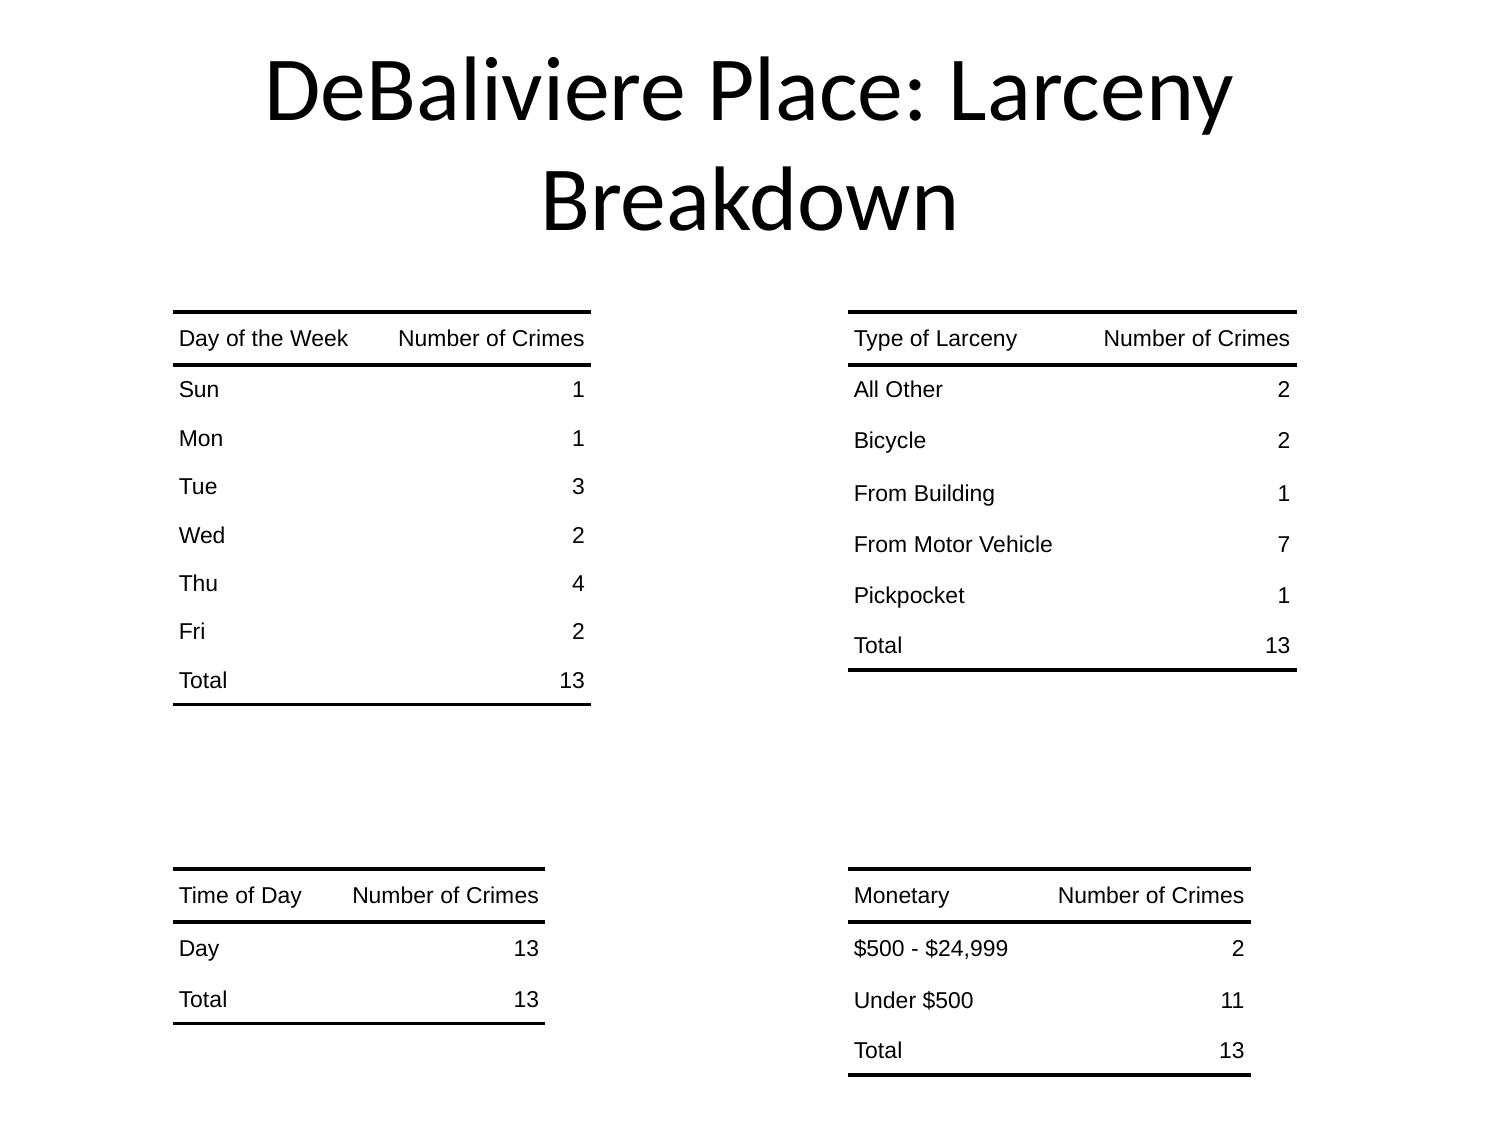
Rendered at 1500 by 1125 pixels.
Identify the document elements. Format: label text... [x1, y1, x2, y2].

table_cell Day [173, 924, 328, 975]
table_cell 2 [374, 511, 591, 560]
table_cell 2 [1033, 924, 1251, 975]
table_cell 13 [1079, 622, 1297, 668]
table_header Number of Crimes [1033, 871, 1251, 920]
table_cell 1 [1079, 569, 1297, 622]
table_cell Sun [173, 367, 374, 414]
table_cell Total [173, 975, 328, 1022]
table_cell 13 [328, 975, 545, 1022]
table_cell Wed [173, 511, 374, 560]
table_cell 1 [374, 367, 591, 414]
table_cell From Building [848, 467, 1079, 520]
table_cell 2 [374, 608, 591, 656]
table_cell Total [173, 656, 374, 703]
table_cell From Motor Vehicle [848, 520, 1079, 569]
table_cell Fri [173, 608, 374, 656]
table_header Day of the Week [173, 314, 374, 363]
table_cell 7 [1079, 520, 1297, 569]
table_cell 13 [1033, 1027, 1251, 1073]
table_cell 11 [1033, 975, 1251, 1027]
table_header Number of Crimes [374, 314, 591, 363]
table_cell Tue [173, 463, 374, 511]
table_cell Mon [173, 414, 374, 463]
table_cell 1 [1079, 467, 1297, 520]
table_cell $500 - $24,999 [848, 924, 1033, 975]
table_cell 13 [328, 924, 545, 975]
table_header Time of Day [173, 871, 328, 920]
table_header Type of Larceny [848, 314, 1079, 363]
table_cell Pickpocket [848, 569, 1079, 622]
table_cell Bicycle [848, 414, 1079, 467]
table_cell Under $500 [848, 975, 1033, 1027]
table_header Number of Crimes [1079, 314, 1297, 363]
table_cell 13 [374, 656, 591, 703]
table_cell 2 [1079, 414, 1297, 467]
table_cell 4 [374, 560, 591, 608]
table_cell 2 [1079, 367, 1297, 414]
table_header Number of Crimes [328, 871, 545, 920]
title DeBaliviere Place: Larceny Breakdown [75, 45, 1425, 233]
table_cell Total [848, 622, 1079, 668]
table_header Monetary [848, 871, 1033, 920]
table_cell All Other [848, 367, 1079, 414]
table_cell 3 [374, 463, 591, 511]
table_cell 1 [374, 414, 591, 463]
table_cell Thu [173, 560, 374, 608]
table_cell Total [848, 1027, 1033, 1073]
